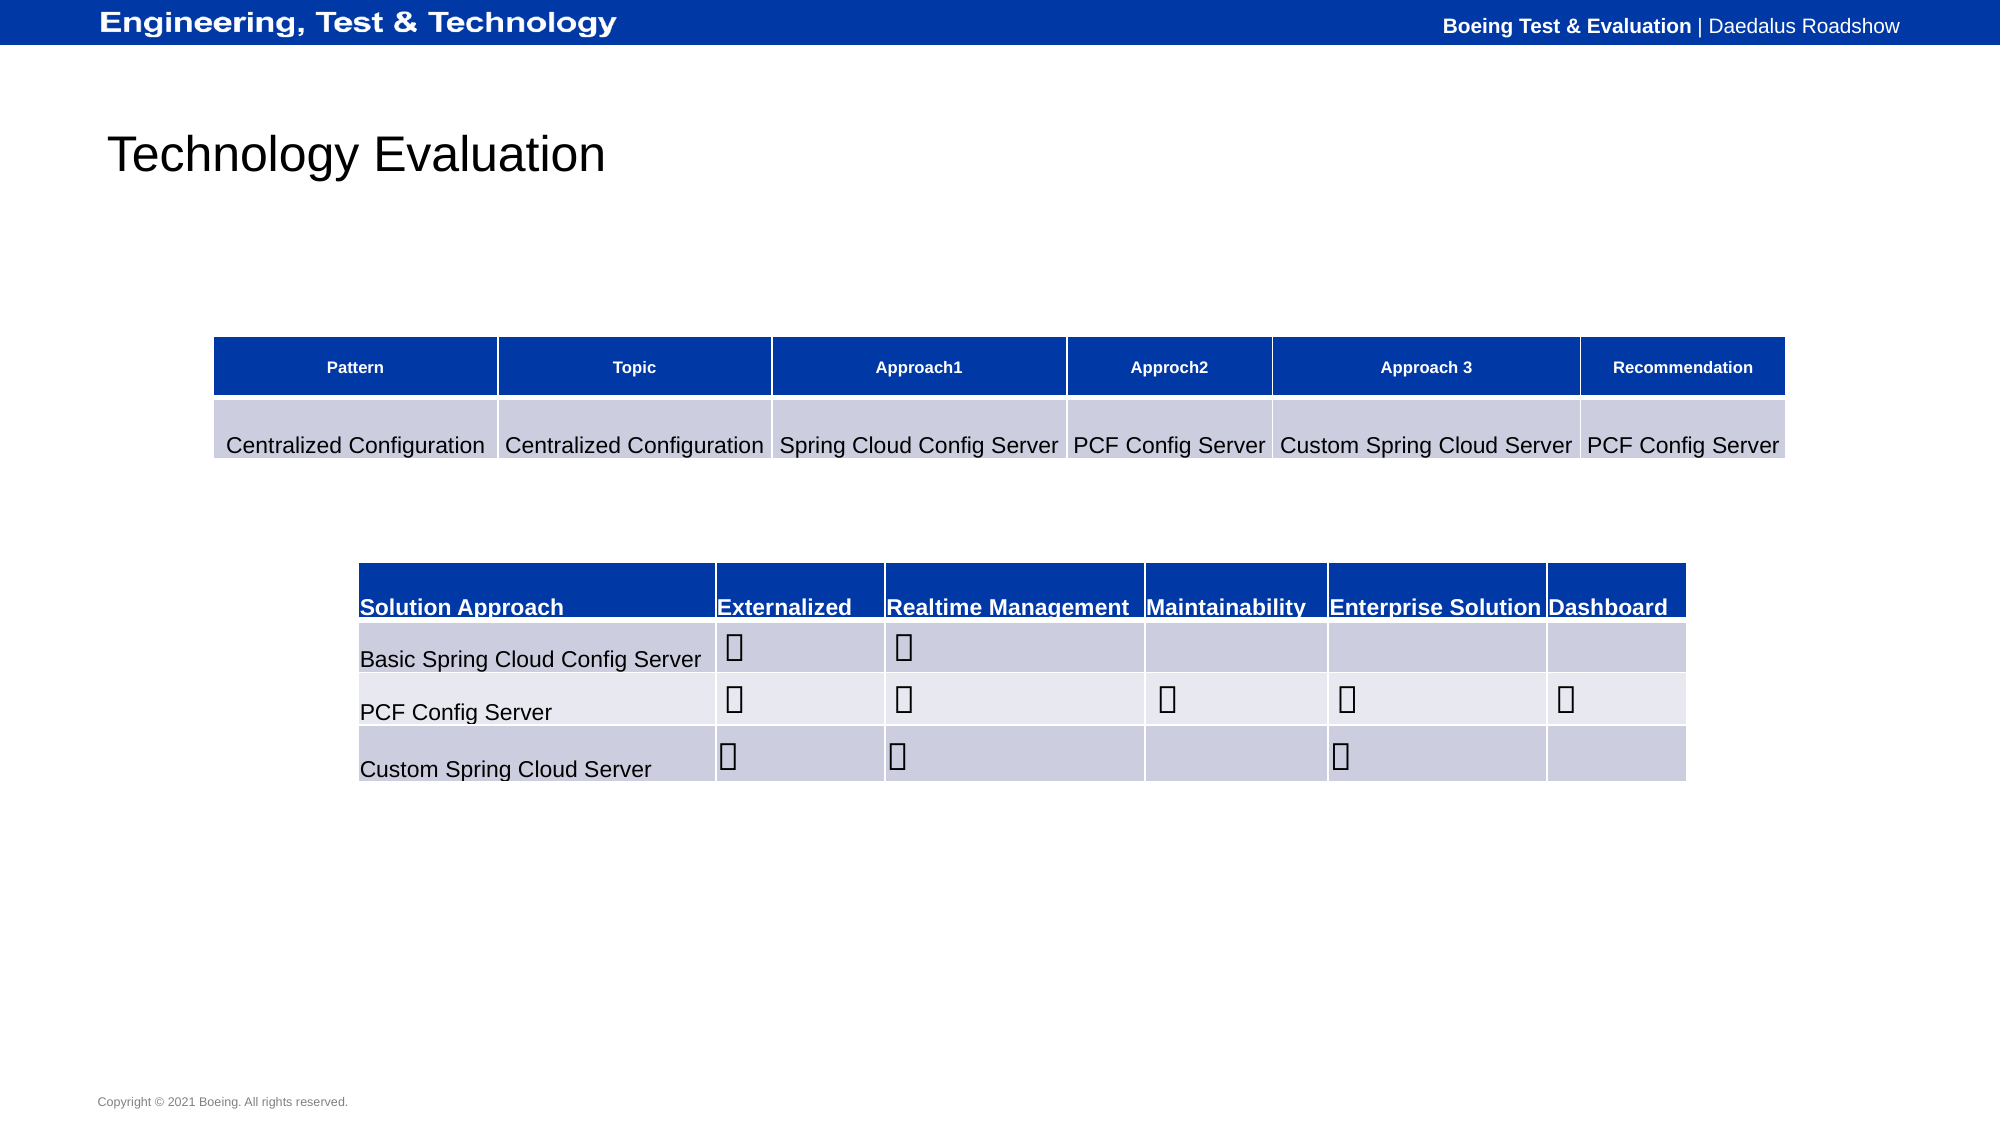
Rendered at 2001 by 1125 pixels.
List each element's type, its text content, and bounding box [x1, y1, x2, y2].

table_header Dashboard [1548, 563, 1686, 617]
table_cell [1329, 623, 1546, 672]
table_cell [1548, 726, 1686, 781]
table_cell  [1329, 673, 1546, 724]
table_cell [1548, 623, 1686, 672]
table_cell  [886, 726, 1144, 781]
table_header Enterprise Solution [1329, 563, 1546, 617]
table_cell Custom Spring Cloud Server [359, 726, 715, 781]
table_header Approach 3 [1273, 337, 1580, 395]
table_cell  [717, 726, 884, 781]
table_header Realtime Management [886, 563, 1144, 617]
table_cell Custom Spring Cloud Server [1273, 400, 1580, 458]
table_cell  [1146, 673, 1327, 724]
table_header Recommendation [1581, 337, 1785, 395]
table_header Externalized [717, 563, 884, 617]
table_cell  [886, 673, 1144, 724]
table_cell  [1329, 726, 1546, 781]
table_cell PCF Config Server [1581, 400, 1785, 458]
table_cell  [717, 623, 884, 672]
table_cell [1146, 726, 1327, 781]
table_cell  [1548, 673, 1686, 724]
picture [88, 2, 632, 46]
table_header Approch2 [1068, 337, 1272, 395]
table_cell Spring Cloud Config Server [773, 400, 1066, 458]
table_header Approach1 [773, 337, 1066, 395]
table_header Pattern [214, 337, 497, 395]
table_cell PCF Config Server [359, 673, 715, 724]
table_cell  [717, 673, 884, 724]
table_cell [1146, 623, 1327, 672]
table_cell Basic Spring Cloud Config Server [359, 623, 715, 672]
text_box Technology Evaluation [92, 113, 622, 189]
table_header Solution Approach [359, 563, 715, 617]
table_cell  [886, 623, 1144, 672]
table_header Topic [499, 337, 771, 395]
table_cell Centralized Configuration [499, 400, 771, 458]
table_header Maintainability [1146, 563, 1327, 617]
table_cell Centralized Configuration [214, 400, 497, 458]
table_cell PCF Config Server [1068, 400, 1272, 458]
